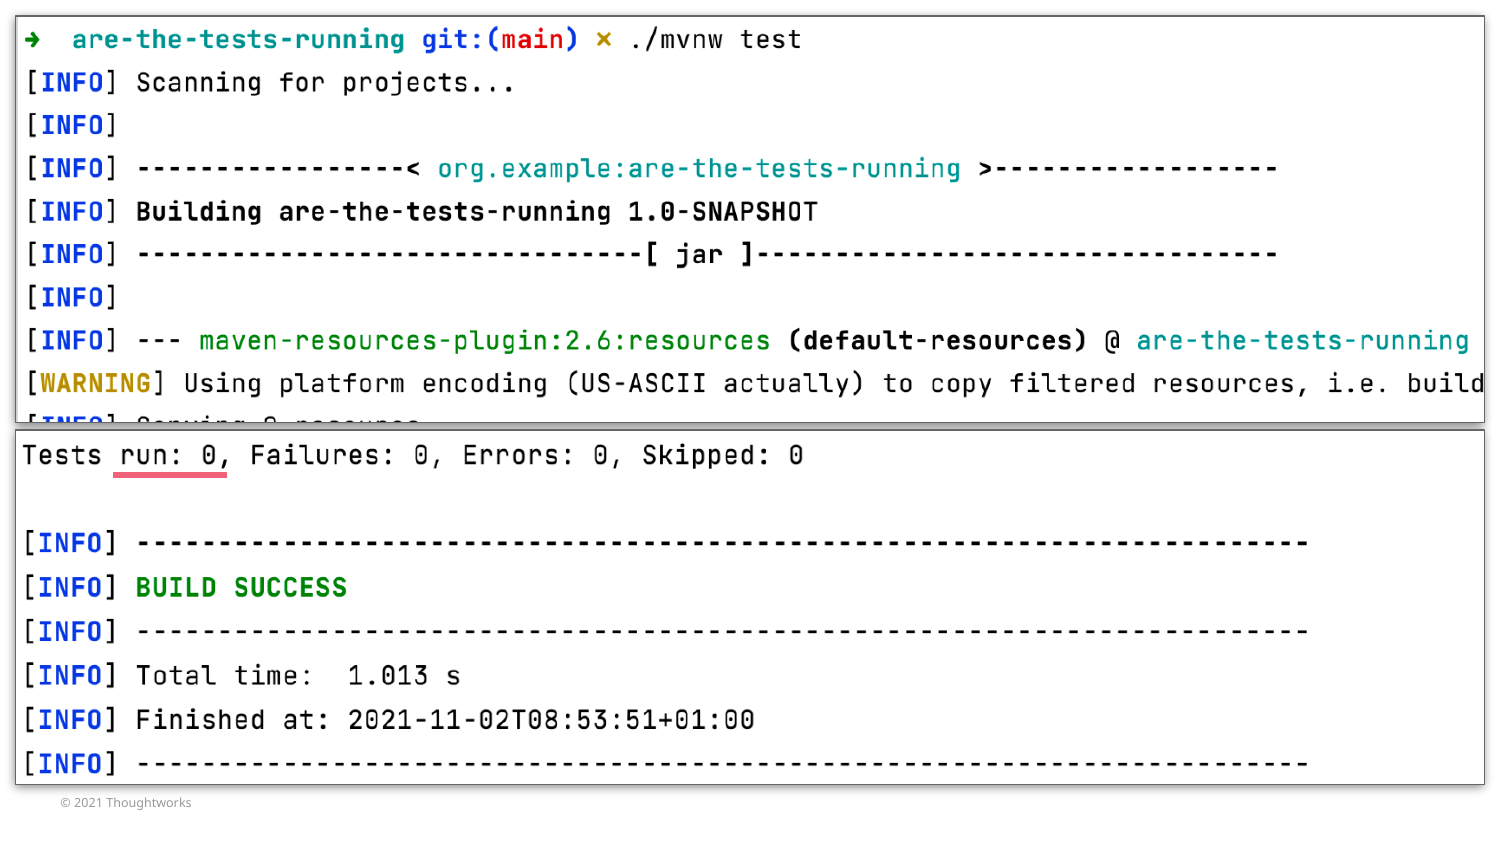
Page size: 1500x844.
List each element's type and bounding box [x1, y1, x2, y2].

picture [15, 430, 1485, 784]
picture [15, 16, 1485, 423]
